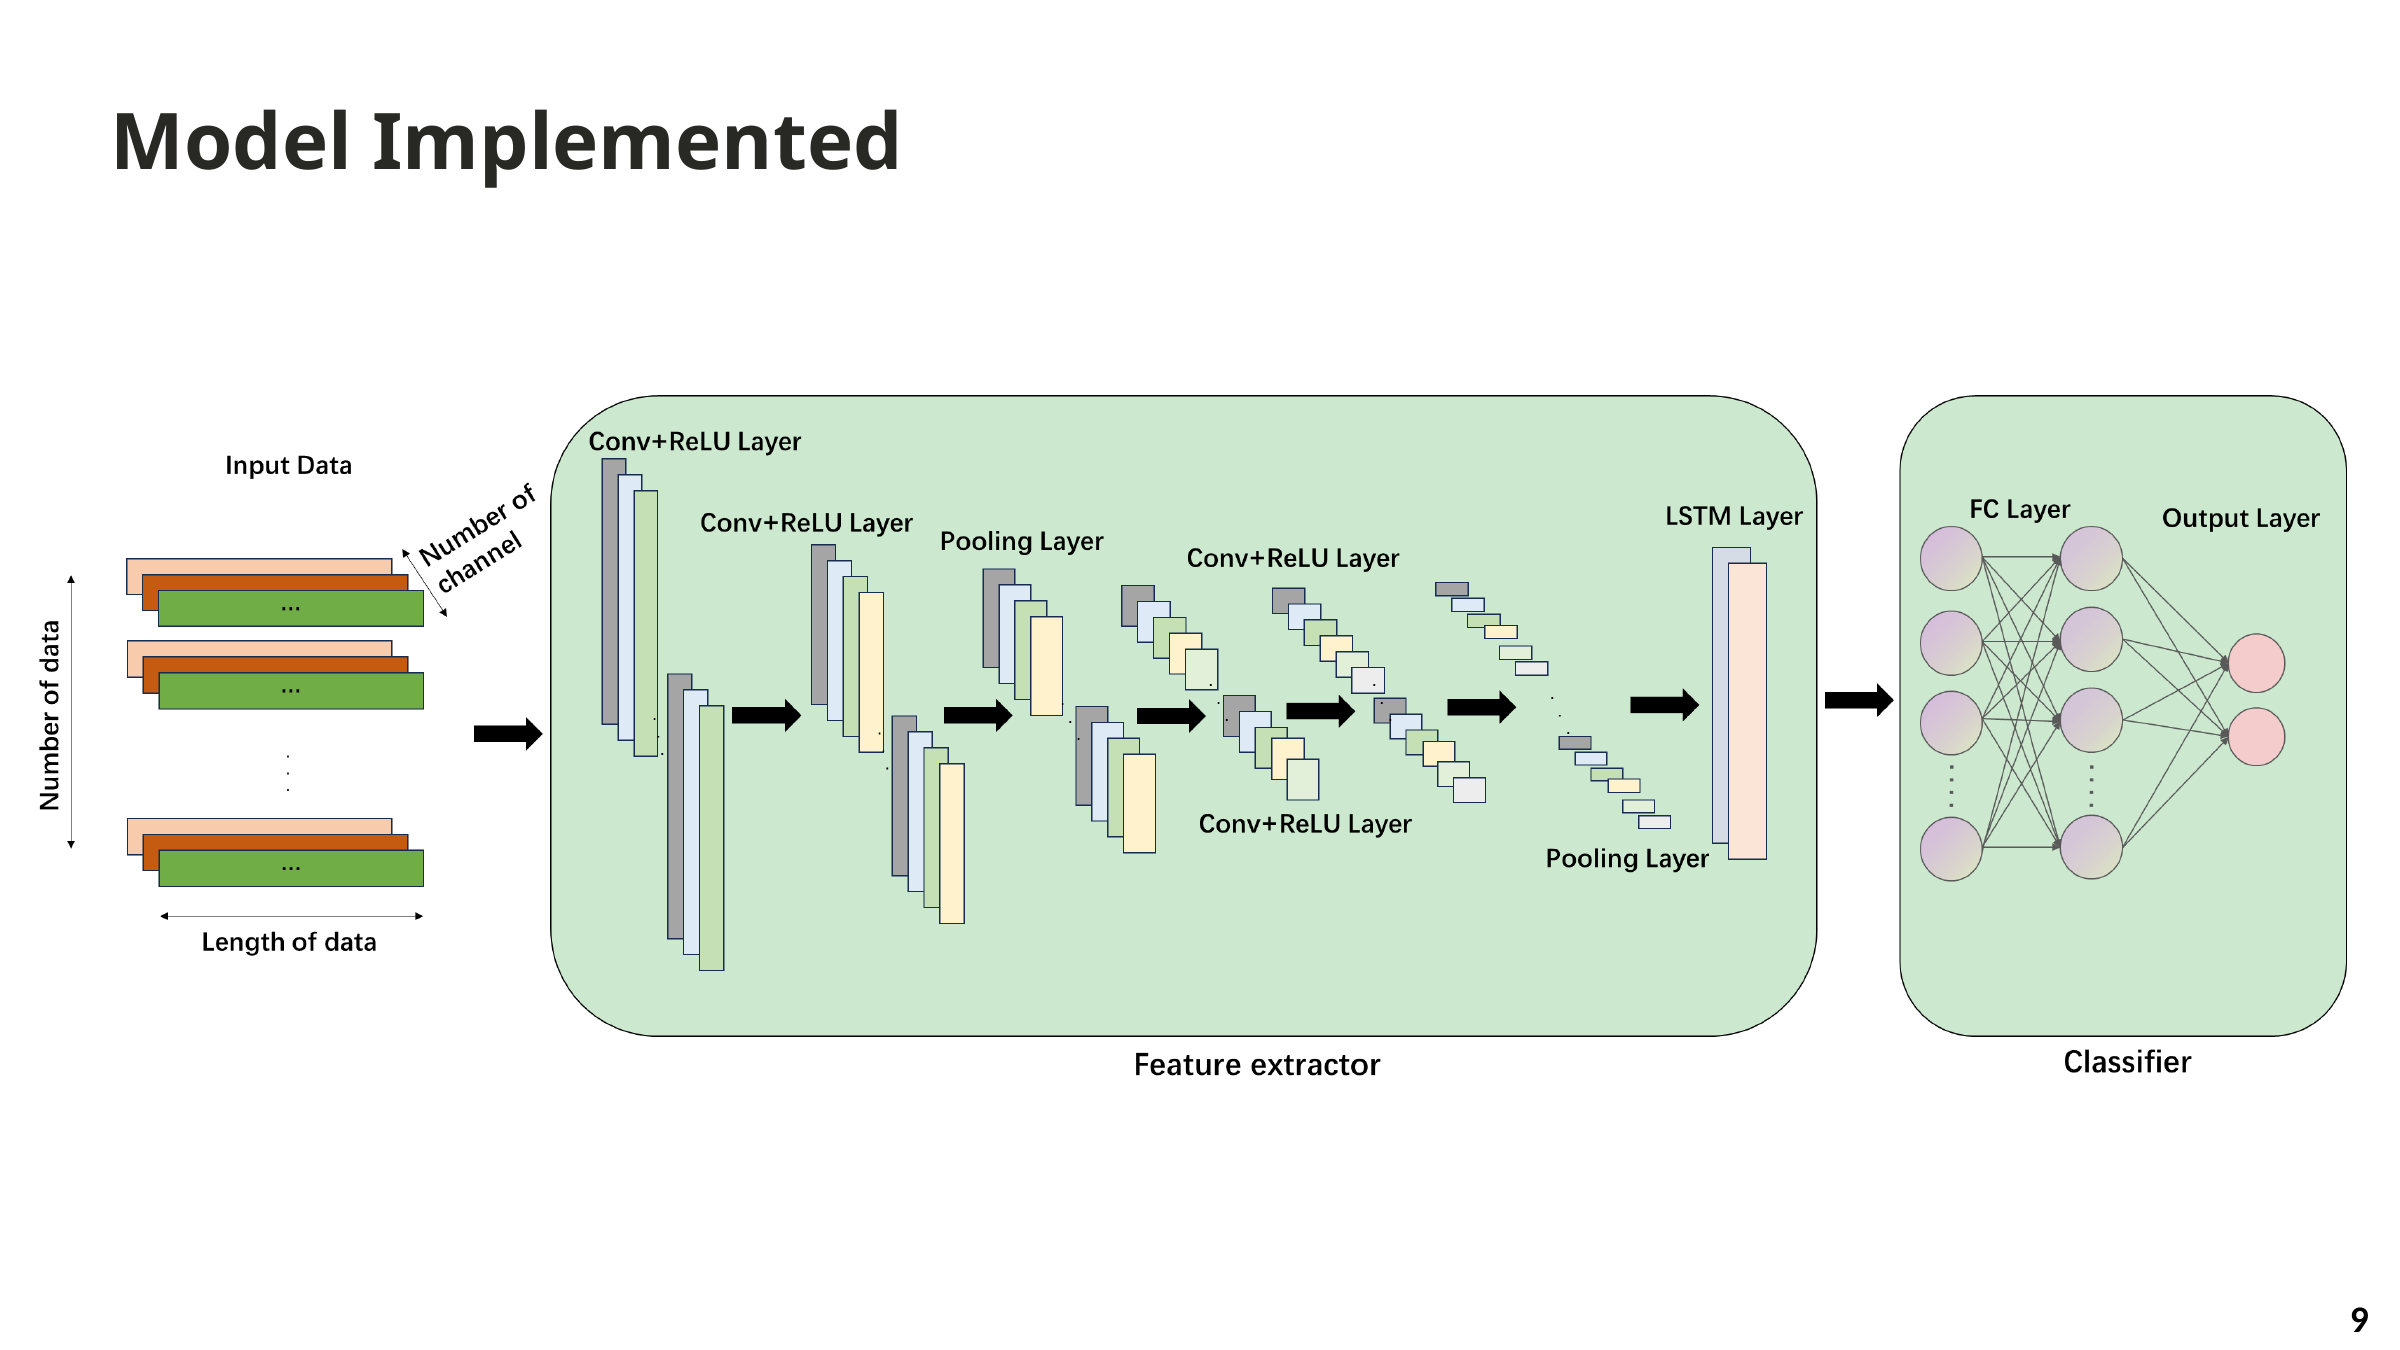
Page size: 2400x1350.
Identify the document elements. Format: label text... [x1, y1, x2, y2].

text_box 9 [2335, 1287, 2400, 1347]
text_box Model Implemented [110, 86, 901, 186]
picture [23, 395, 2400, 1103]
